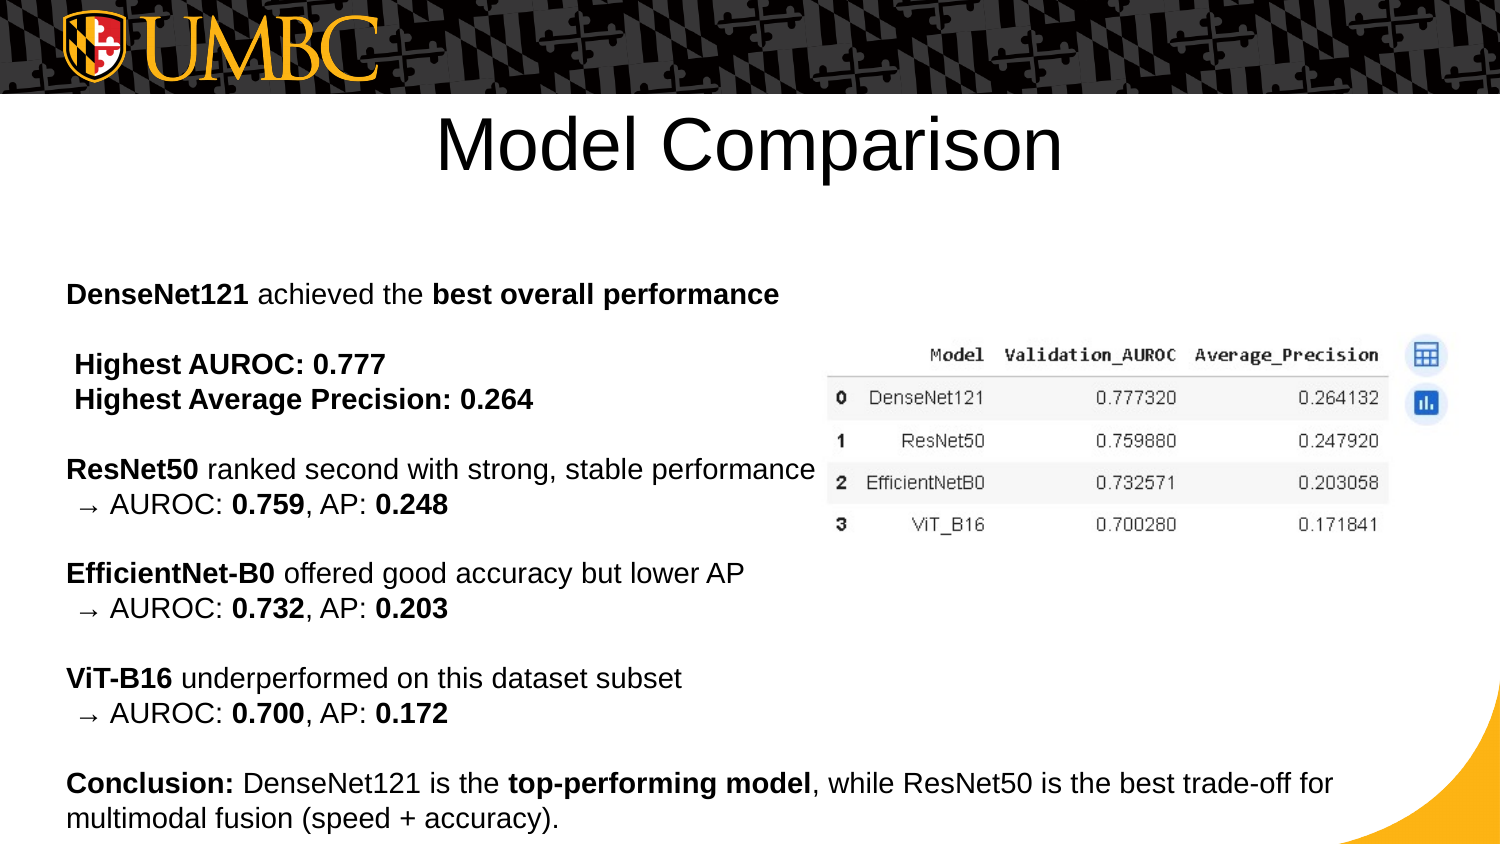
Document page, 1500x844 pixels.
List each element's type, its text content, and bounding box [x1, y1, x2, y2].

picture [1338, 679, 1500, 844]
picture [0, 0, 1500, 94]
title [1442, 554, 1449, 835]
text_box [22, 215, 1442, 835]
picture [816, 331, 1470, 546]
title Model Comparison DenseNet121 achieved the best overall performance Highest AUROC: 0.777 Highest Average Precision: 0.264 ResNet50 ranked second with strong, stable performance → AUROC: 0.759, AP: 0.248 EfficientNet-B0 offered good accuracy but lower AP → AUROC: 0.732, AP: 0.203 ViT-B16 underperformed on this dataset subset → AUROC: 0.700, AP: 0.172 Conclusion: DenseNet121 is the top-performing model, while ResNet50 is the best trade-off for multimodal fusion (speed + accuracy). [51, 114, 1449, 330]
